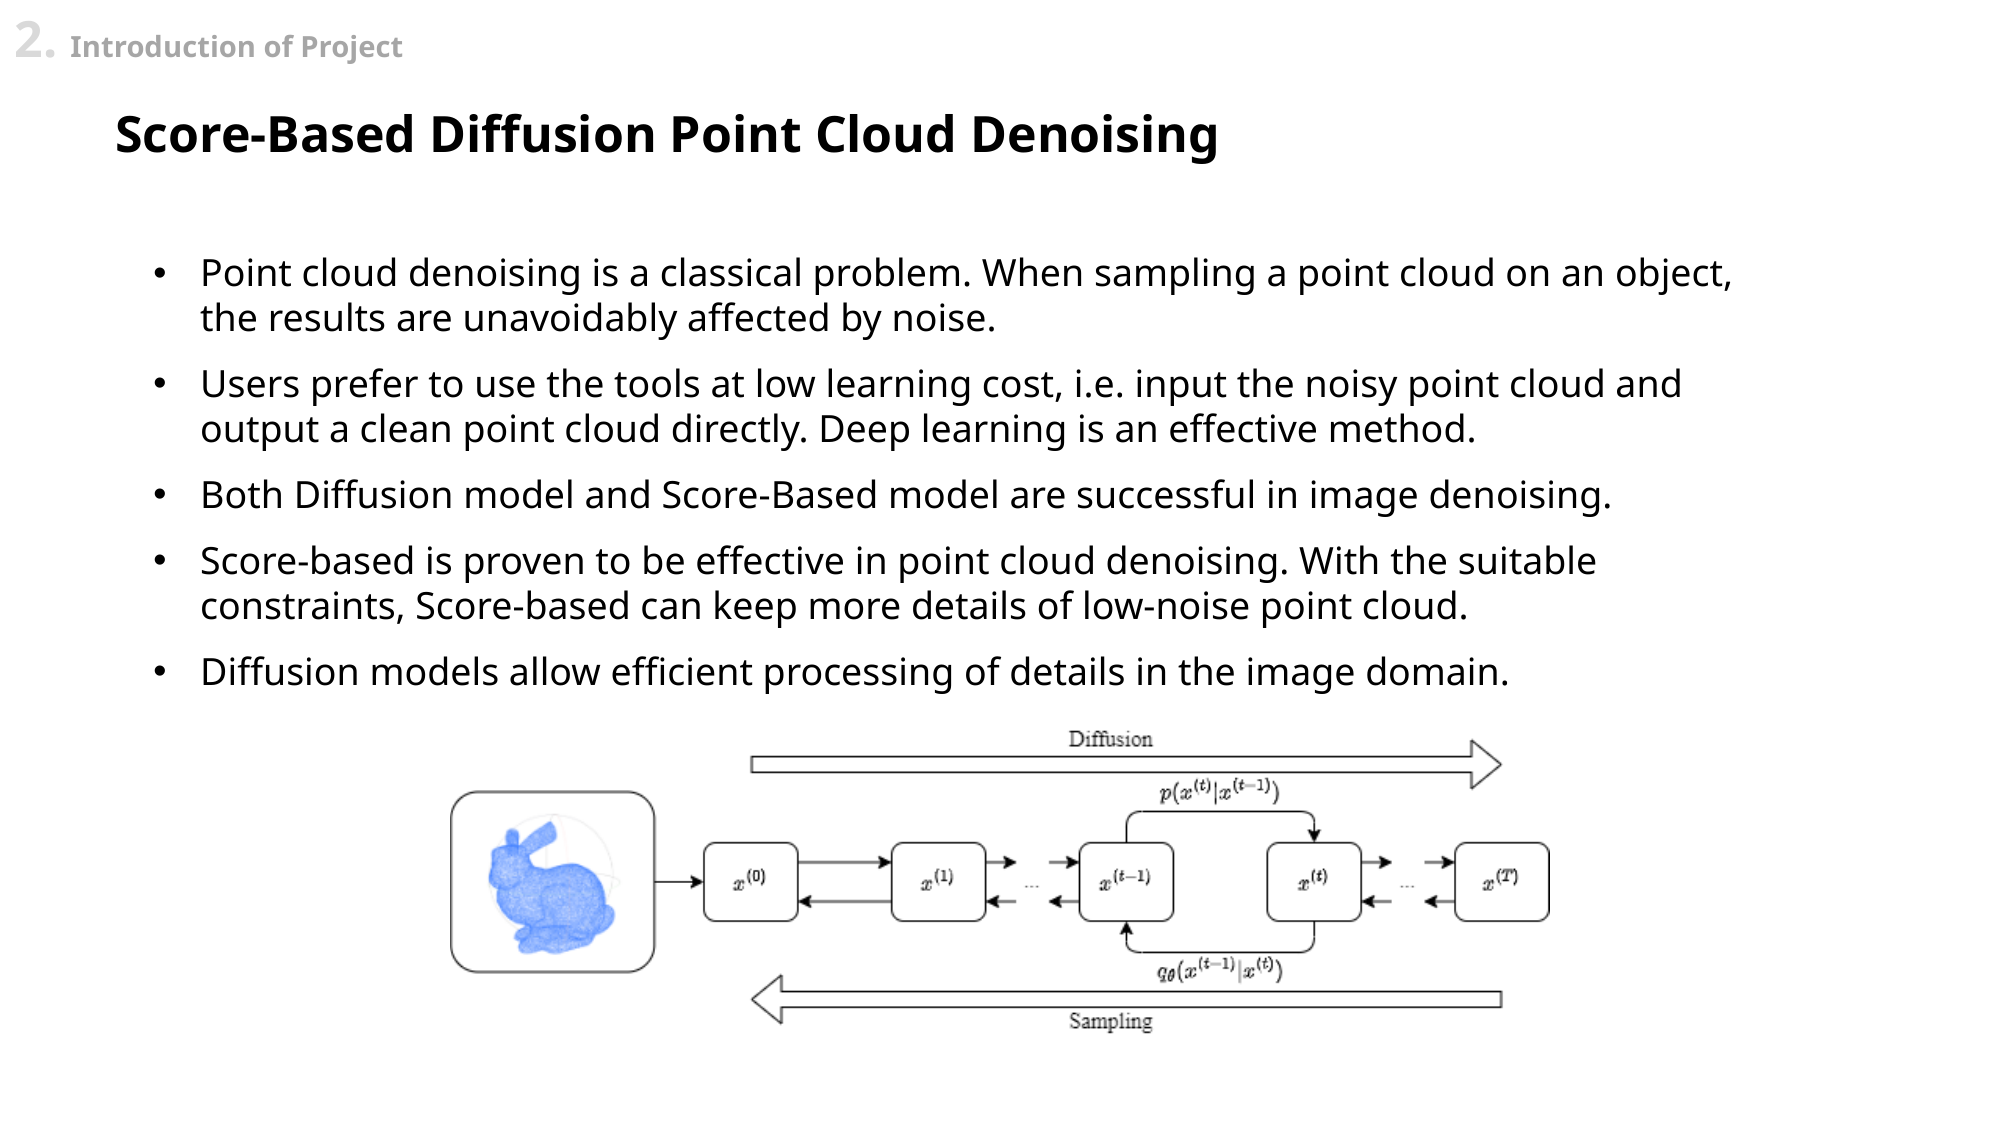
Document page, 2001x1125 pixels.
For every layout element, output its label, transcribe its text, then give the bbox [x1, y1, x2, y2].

picture [450, 717, 1550, 1049]
text_box Point cloud denoising is a classical problem. When sampling a point cloud on an object, the results are unavoidably affected by noise. Users prefer to use the tools at low learning cost, i.e. input the noisy point cloud and output a clean point cloud directly. Deep learning is an effective method. Both Diffusion model and Score-Based model are successful in image denoising. Score-based is proven to be effective in point cloud denoising. With the suitable constraints, Score-based can keep more details of low-noise point cloud. Diffusion models allow efficient processing of details in the image domain. [138, 242, 1810, 701]
text_box 2. Introduction of Project [0, 0, 1799, 75]
text_box Score-Based Diffusion Point Cloud Denoising [100, 95, 1900, 171]
